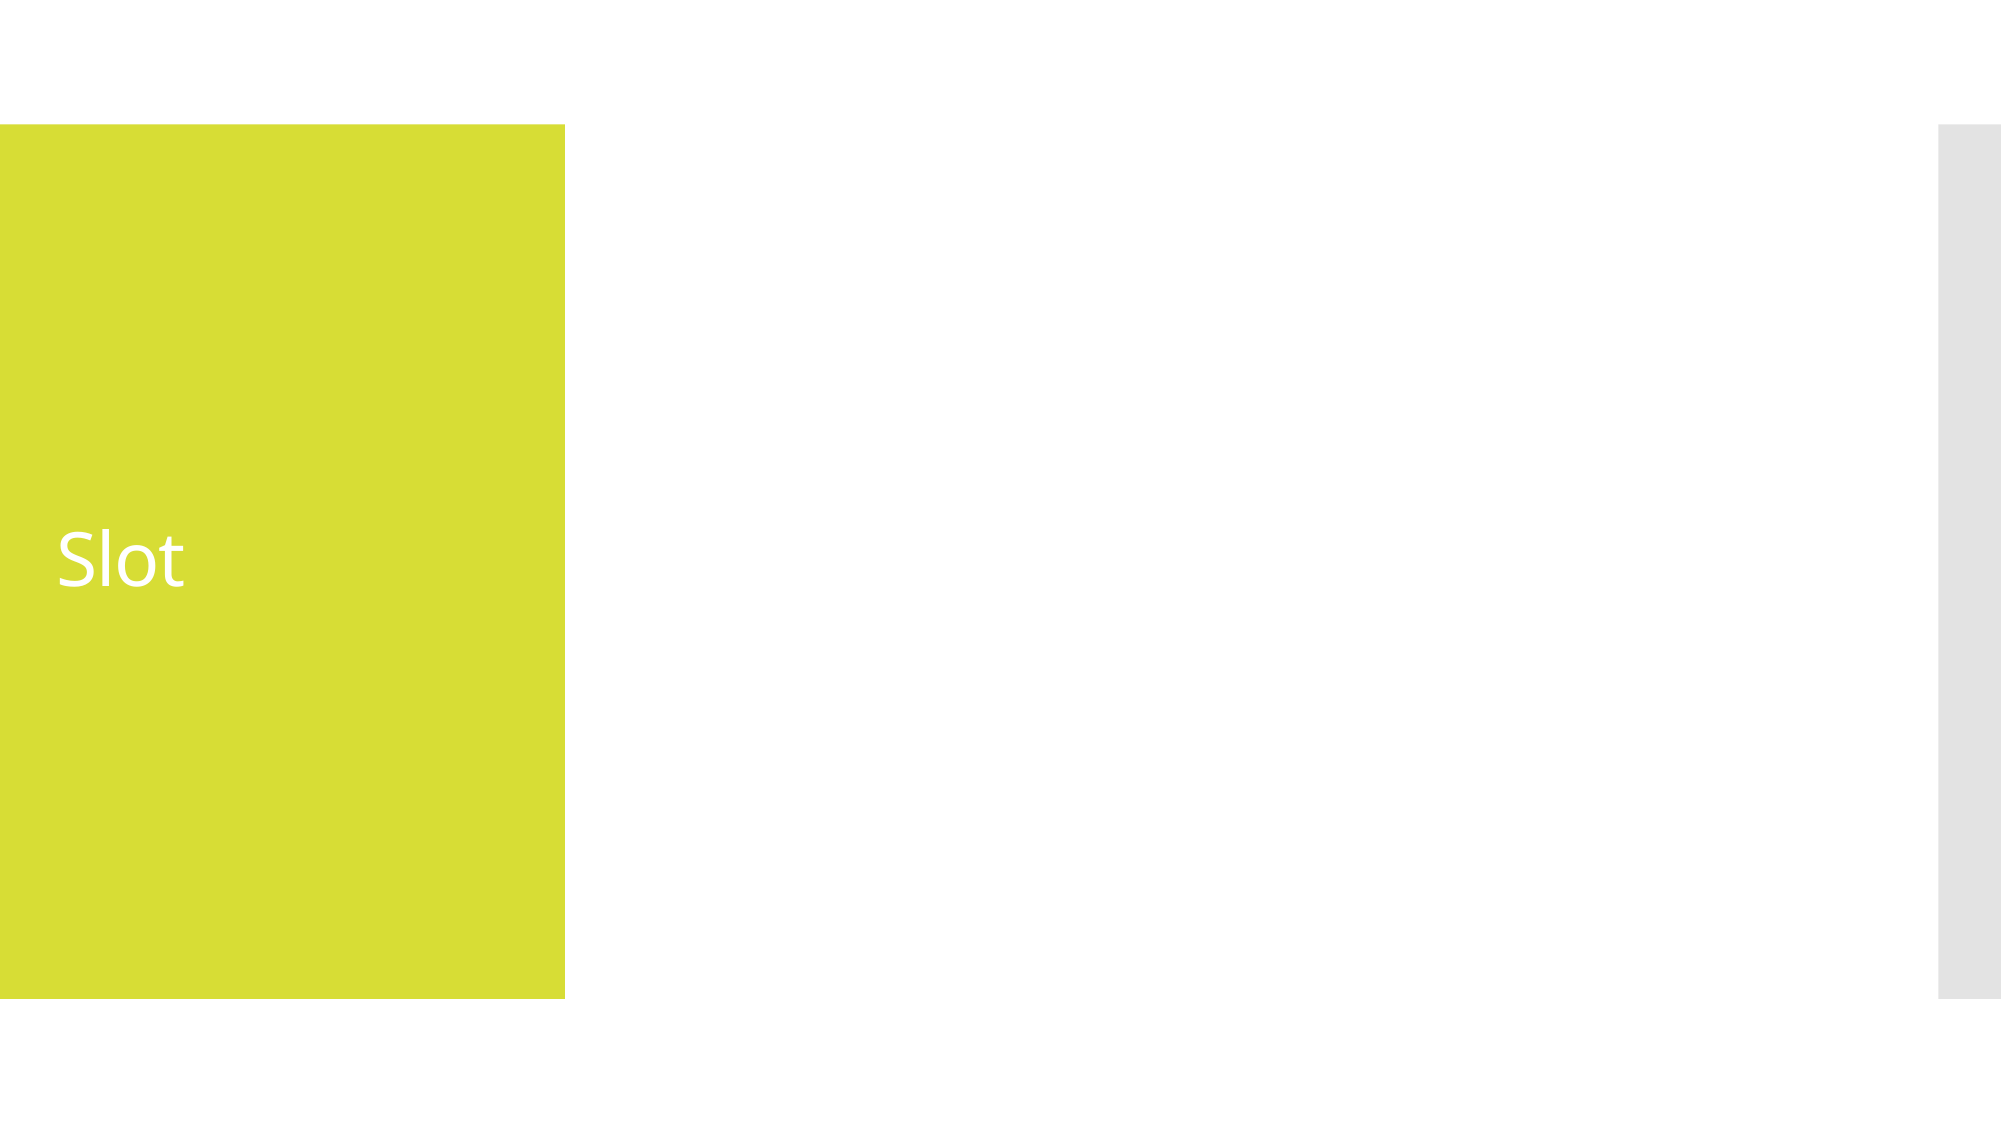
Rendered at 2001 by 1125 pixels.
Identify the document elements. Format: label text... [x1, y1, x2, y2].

title Slot [41, 184, 525, 940]
